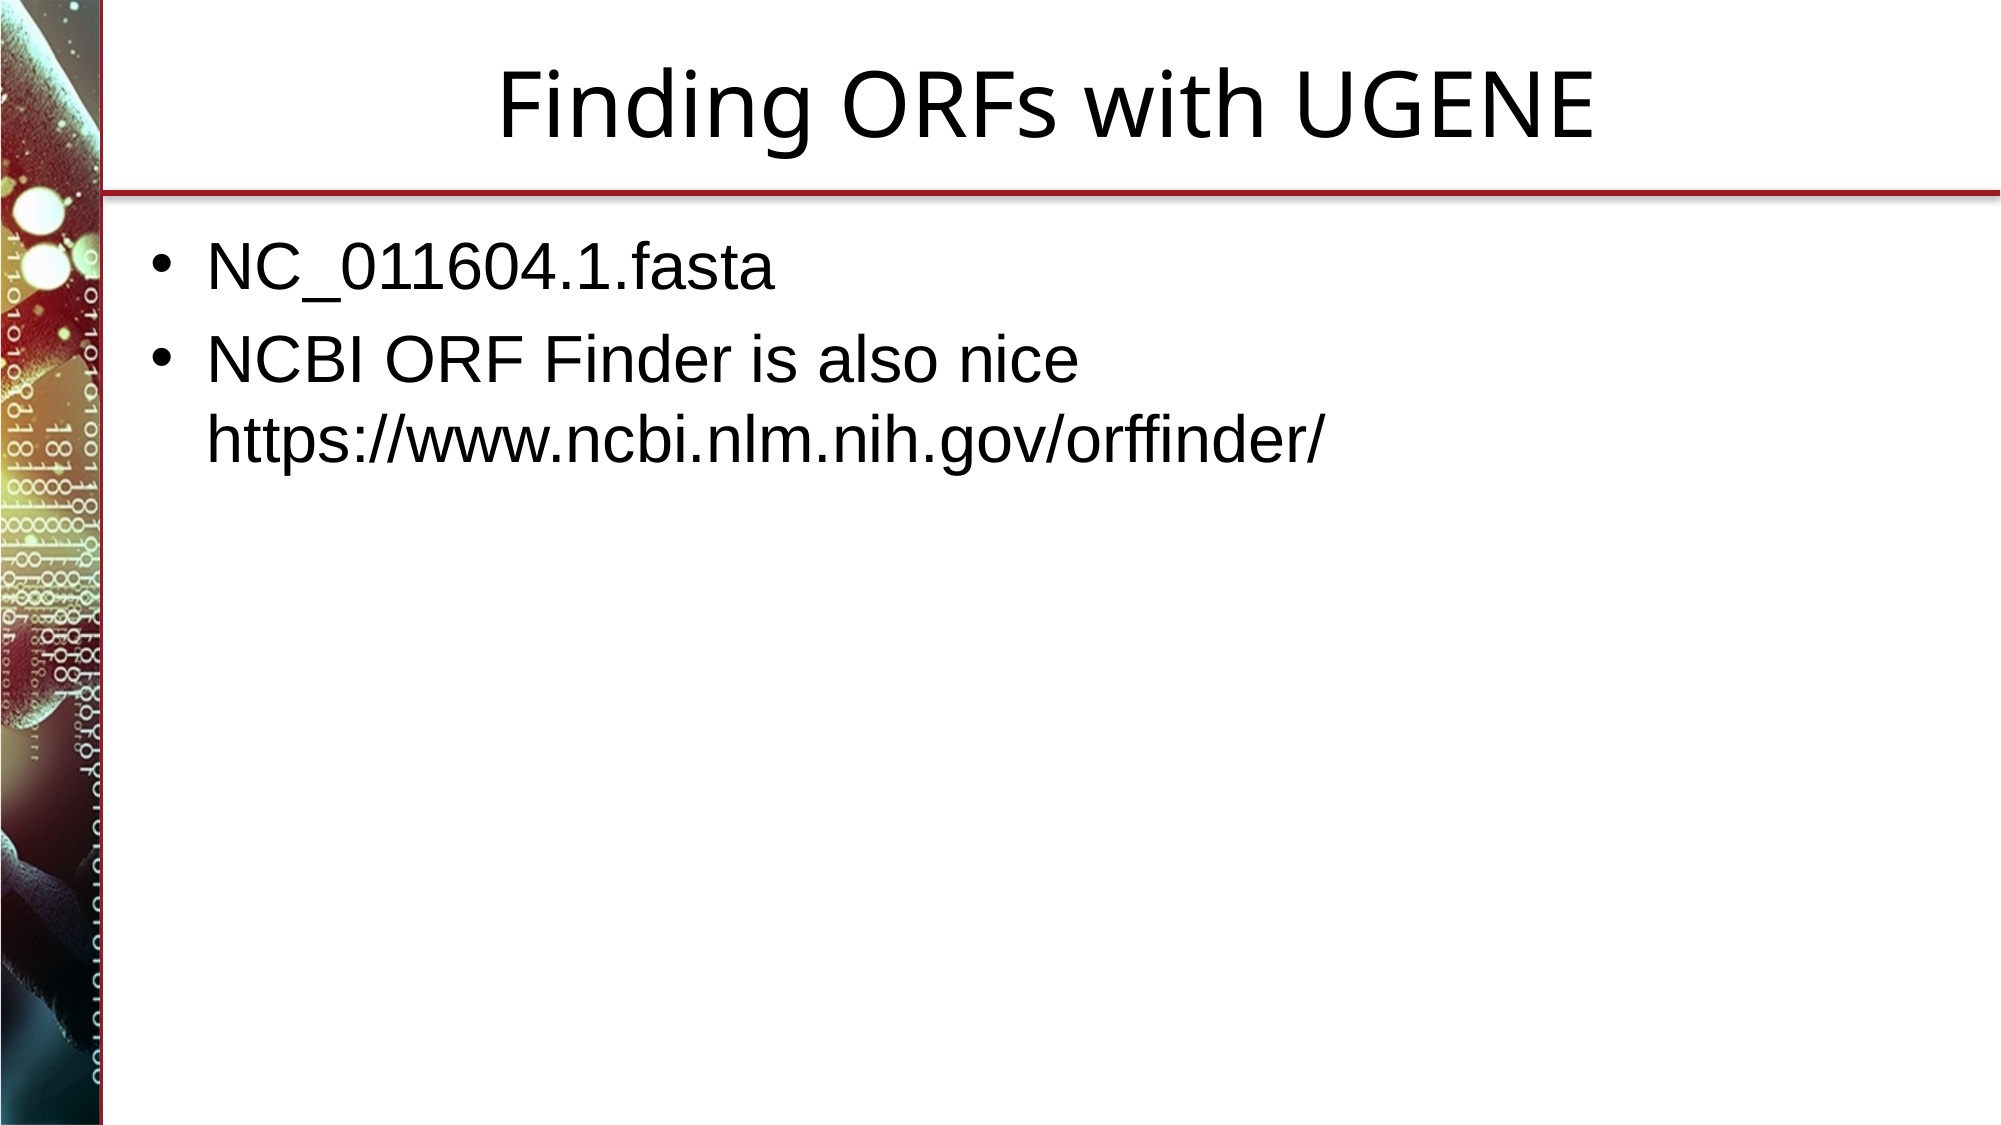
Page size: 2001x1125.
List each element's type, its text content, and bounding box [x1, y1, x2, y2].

title Finding ORFs with UGENE [135, 31, 1960, 171]
list NC_011604.1.fasta NCBI ORF Finder is also nice https://www.ncbi.nlm.nih.gov/orffinder/ [135, 215, 1960, 1099]
picture [1, 1, 99, 1124]
